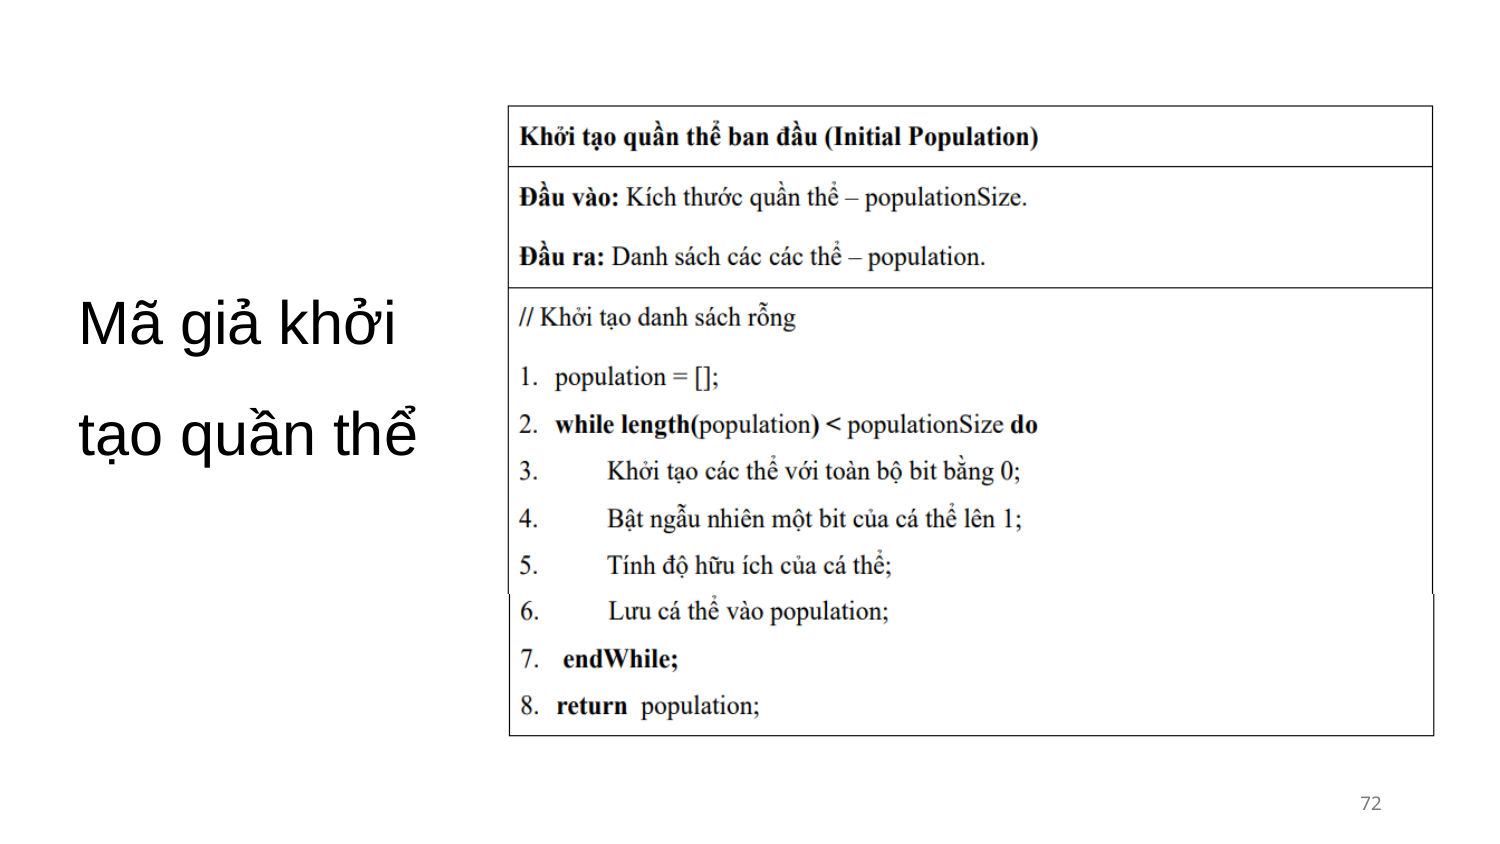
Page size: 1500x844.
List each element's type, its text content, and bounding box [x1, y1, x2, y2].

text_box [489, 95, 1452, 749]
title Mã giả khởi tạo quần thể [63, 232, 443, 481]
slide_number 72 [1059, 782, 1397, 827]
